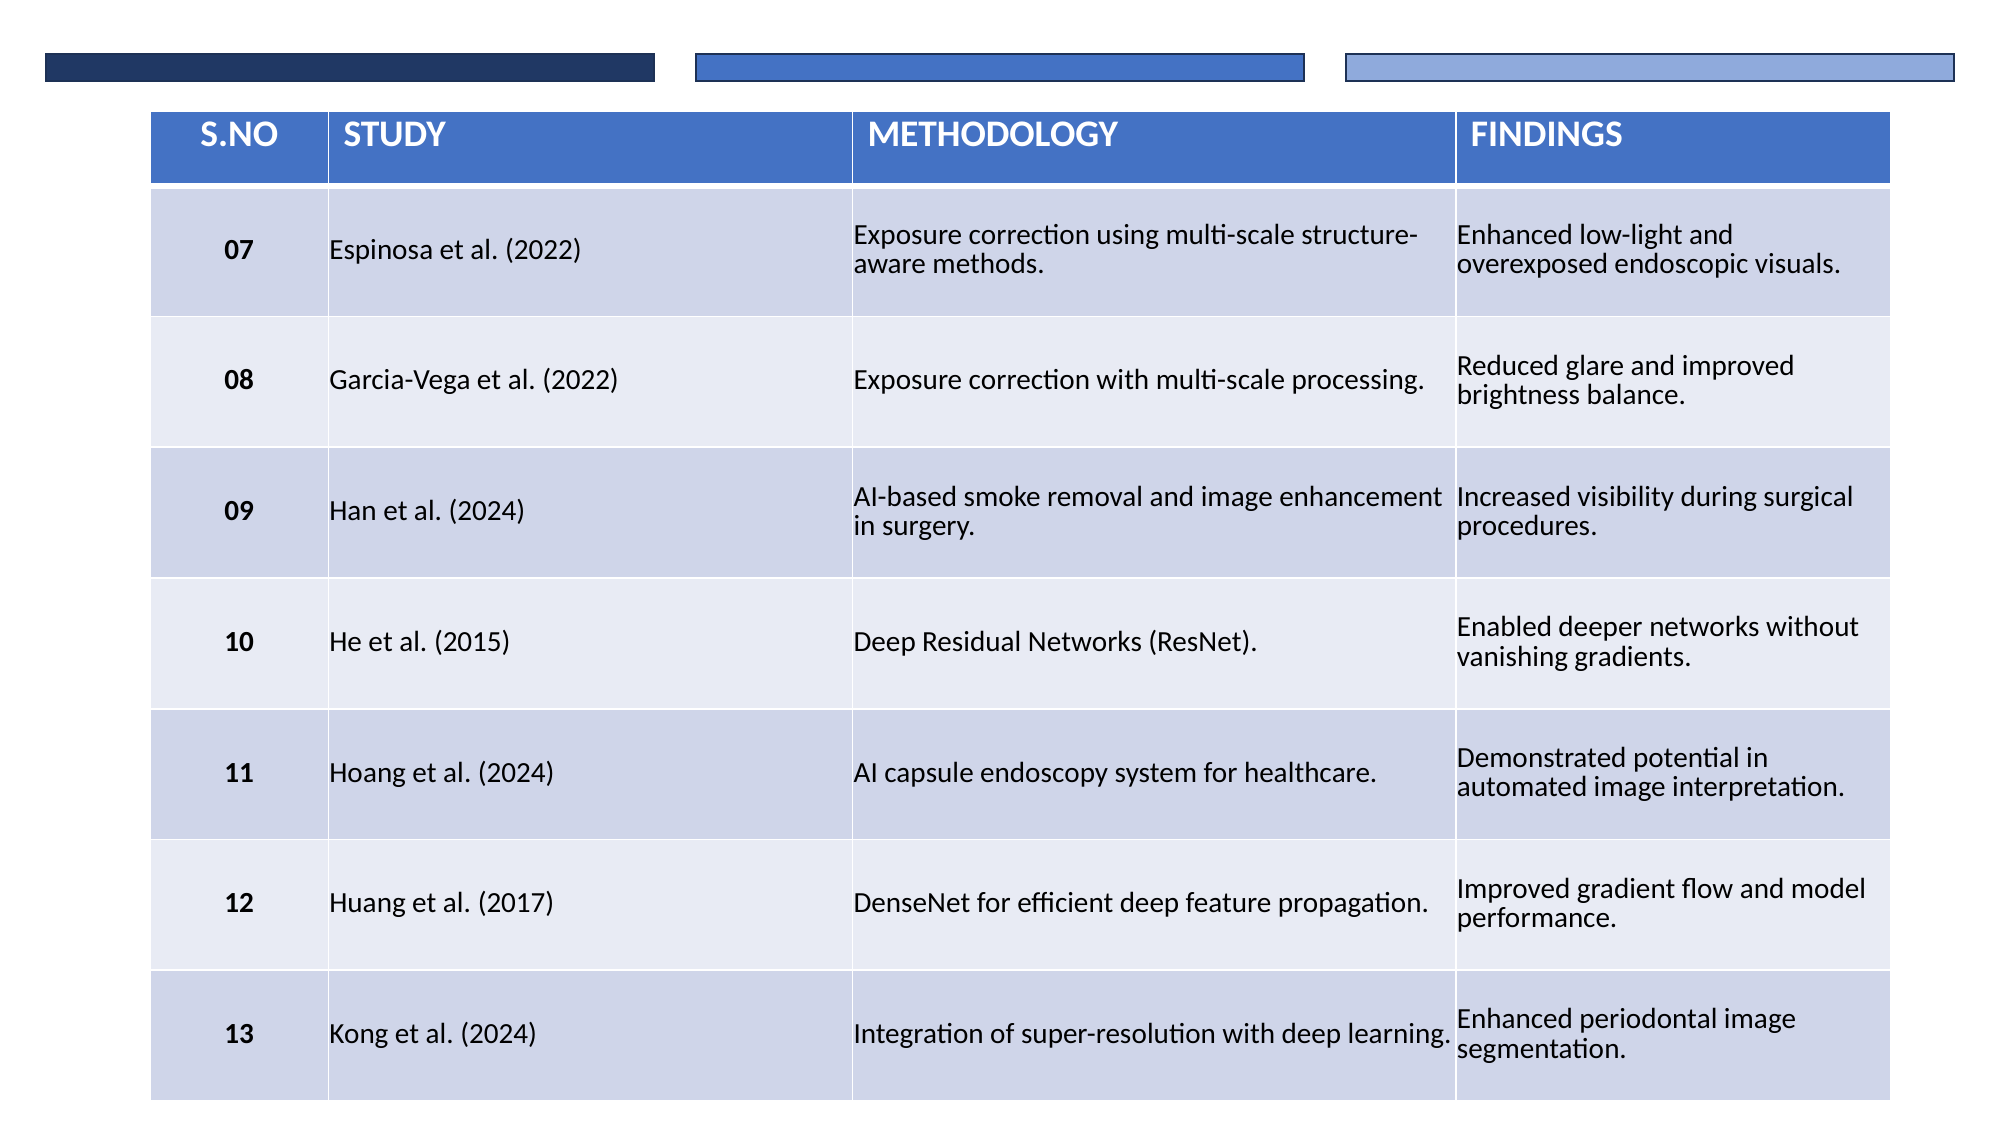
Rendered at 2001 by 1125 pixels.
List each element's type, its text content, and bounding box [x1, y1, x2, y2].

text_box [695, 53, 1305, 82]
text_box [45, 53, 655, 82]
table_cell Increased visibility during surgical procedures. [1457, 448, 1890, 577]
table_cell 12 [151, 840, 328, 969]
text_box [1345, 53, 1955, 82]
table_cell Hoang et al. (2024) [329, 710, 852, 839]
table_cell 11 [151, 710, 328, 839]
table_cell Espinosa et al. (2022) [329, 189, 852, 316]
table_cell Huang et al. (2017) [329, 840, 852, 969]
table_cell Enabled deeper networks without vanishing gradients. [1457, 579, 1890, 708]
table_cell 07 [151, 189, 328, 316]
table_cell 08 [151, 317, 328, 446]
table_cell Kong et al. (2024) [329, 971, 852, 1100]
table_cell Integration of super-resolution with deep learning. [853, 971, 1455, 1100]
table_cell Improved gradient flow and model performance. [1457, 840, 1890, 969]
table_header FINDINGS [1457, 112, 1890, 183]
table_cell Exposure correction using multi-scale structure-aware methods. [853, 189, 1455, 316]
table_cell Enhanced periodontal image segmentation. [1457, 971, 1890, 1100]
table_cell Exposure correction with multi-scale processing. [853, 317, 1455, 446]
table_header STUDY [329, 112, 852, 183]
table_cell 10 [151, 579, 328, 708]
table_cell Demonstrated potential in automated image interpretation. [1457, 710, 1890, 839]
table_header S.NO [151, 112, 328, 183]
table_cell Enhanced low-light and overexposed endoscopic visuals. [1457, 189, 1890, 316]
table_cell Han et al. (2024) [329, 448, 852, 577]
table_cell Deep Residual Networks (ResNet). [853, 579, 1455, 708]
table_cell Garcia-Vega et al. (2022) [329, 317, 852, 446]
table_header METHODOLOGY [853, 112, 1455, 183]
table_cell AI capsule endoscopy system for healthcare. [853, 710, 1455, 839]
table_cell Reduced glare and improved brightness balance. [1457, 317, 1890, 446]
table_cell 13 [151, 971, 328, 1100]
table_cell 09 [151, 448, 328, 577]
table_cell AI-based smoke removal and image enhancement in surgery. [853, 448, 1455, 577]
table_cell DenseNet for efficient deep feature propagation. [853, 840, 1455, 969]
table_cell He et al. (2015) [329, 579, 852, 708]
